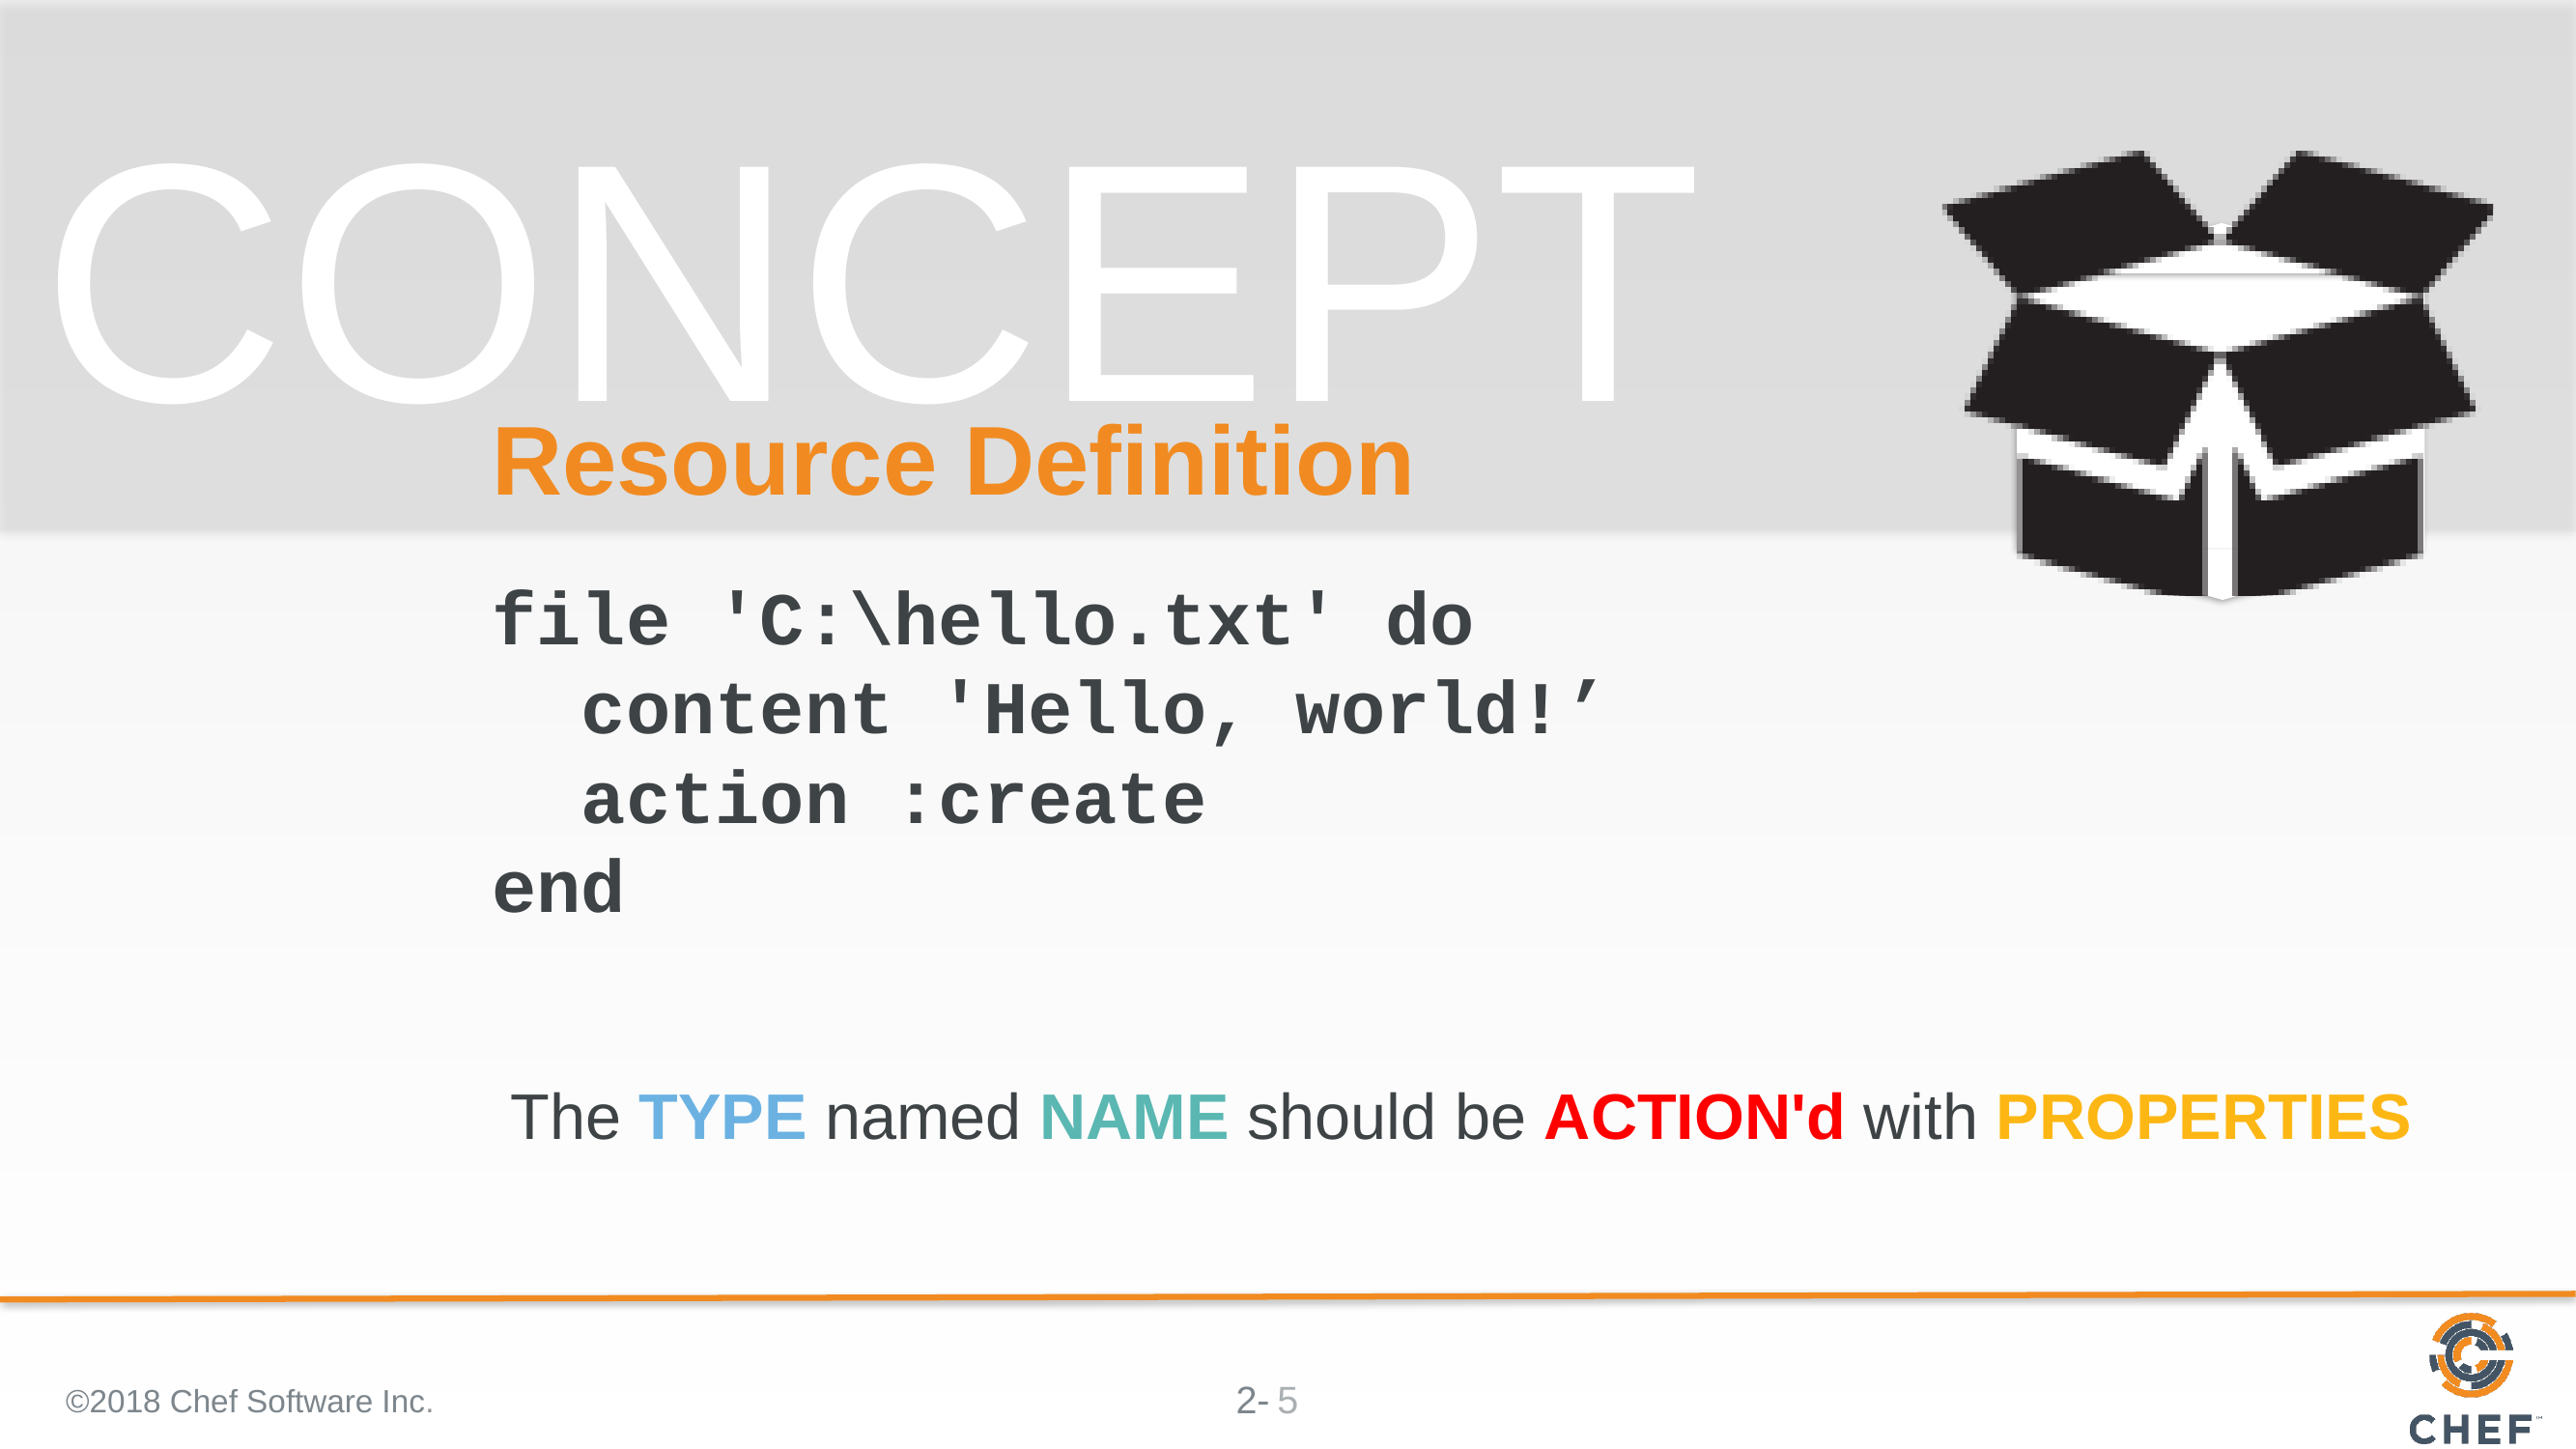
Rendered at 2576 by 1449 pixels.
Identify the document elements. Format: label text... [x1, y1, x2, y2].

title Resource Definition [477, 395, 2217, 531]
subtitle file 'C:\hello.txt' do content 'Hello, world!’ action :create end [477, 555, 2217, 1087]
footer ©2018 Chef Software Inc. [51, 1359, 952, 1440]
picture [2399, 1297, 2550, 1449]
text_box [536, 1249, 730, 1355]
text_box The TYPE named NAME should be ACTION'd with PROPERTIES [491, 1055, 2037, 1249]
slide_number 5 [998, 1359, 1578, 1437]
